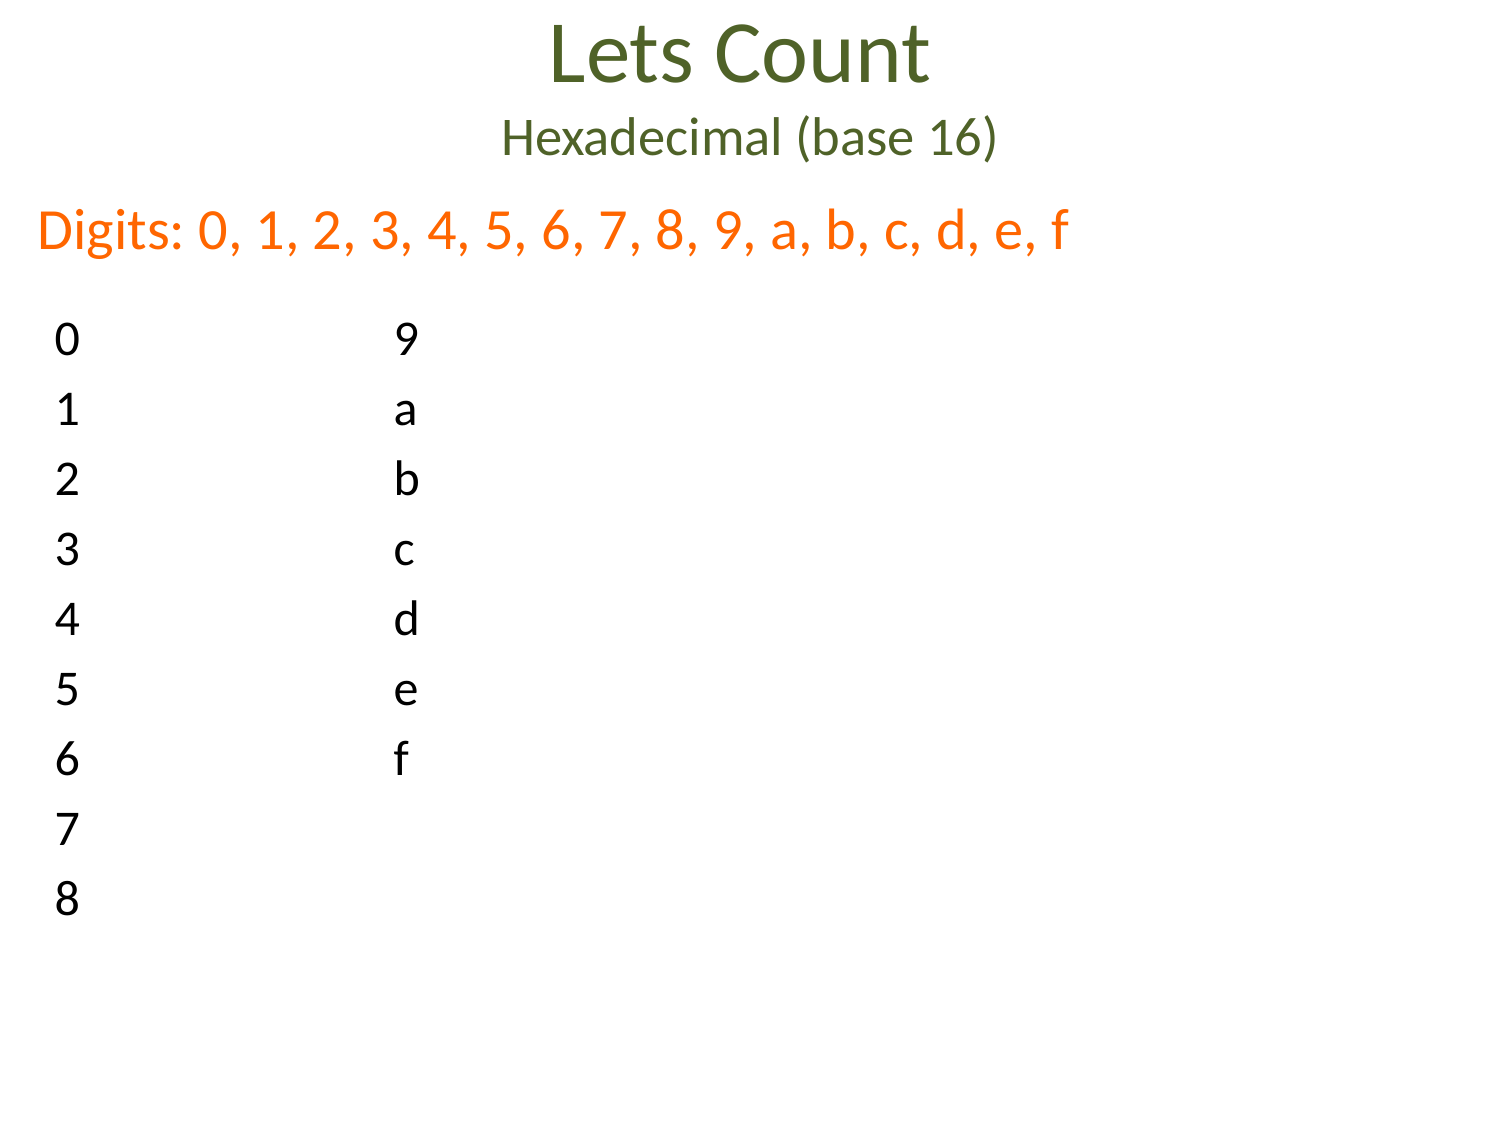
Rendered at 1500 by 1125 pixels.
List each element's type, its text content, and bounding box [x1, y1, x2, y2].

text_box Digits: 0, 1, 2, 3, 4, 5, 6, 7, 8, 9, a, b, c, d, e, f [0, 183, 1500, 286]
text_box 9 a b c d e f [281, 297, 732, 933]
title Lets Count Hexadecimal (base 16) [75, 0, 1425, 174]
list 0 1 2 3 4 5 6 7 8 [0, 297, 325, 1125]
